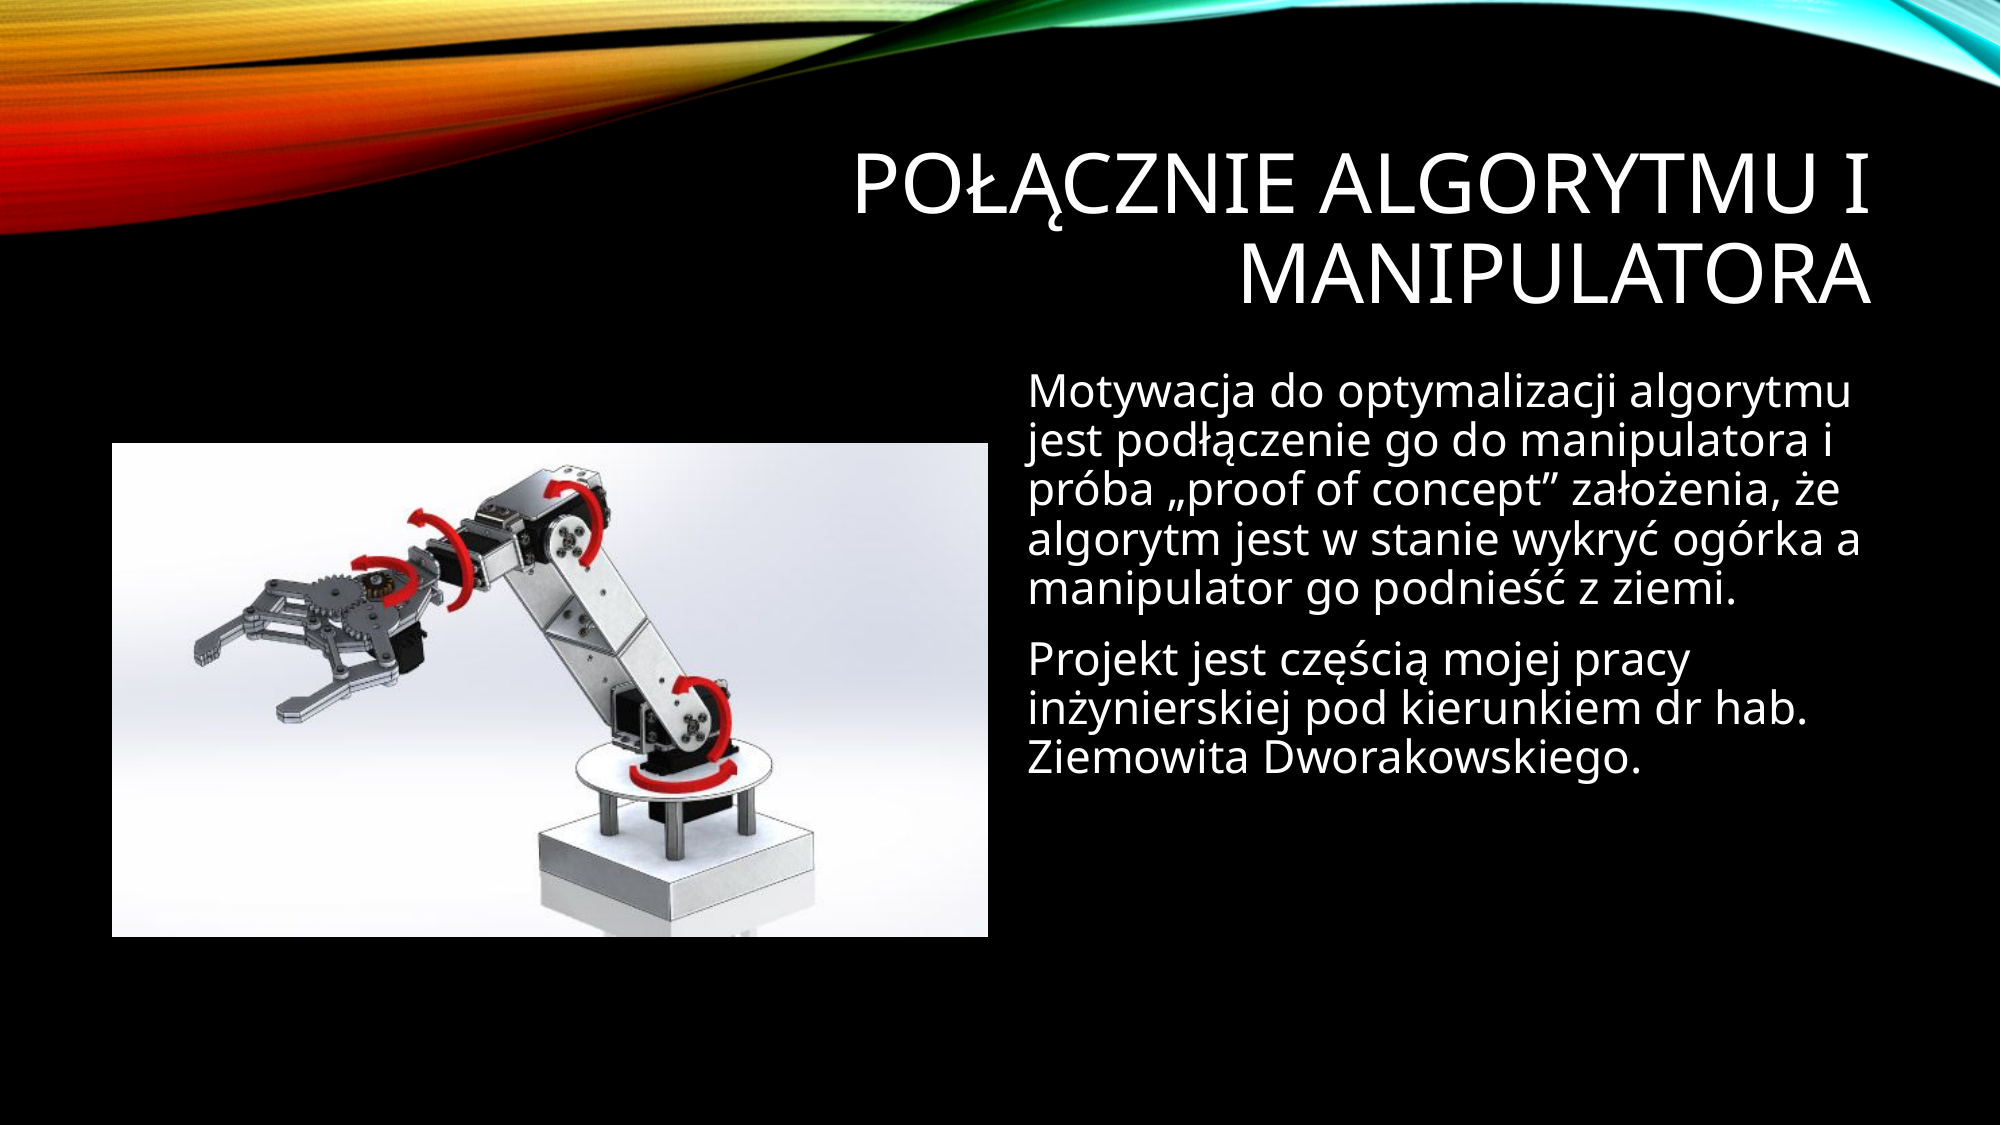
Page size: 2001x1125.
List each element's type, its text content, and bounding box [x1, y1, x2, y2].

title Połącznie Algorytmu i Manipulatora [474, 125, 1888, 338]
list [112, 443, 988, 937]
picture [0, 0, 2000, 237]
list Motywacja do optymalizacji algorytmu jest podłączenie go do manipulatora i próba „proof of concept” założenia, że algorytm jest w stanie wykryć ogórka a manipulator go podnieść z ziemi. Projekt jest częścią mojej pracy inżynierskiej pod kierunkiem dr hab. Ziemowita Dworakowskiego. [1012, 360, 1888, 1021]
